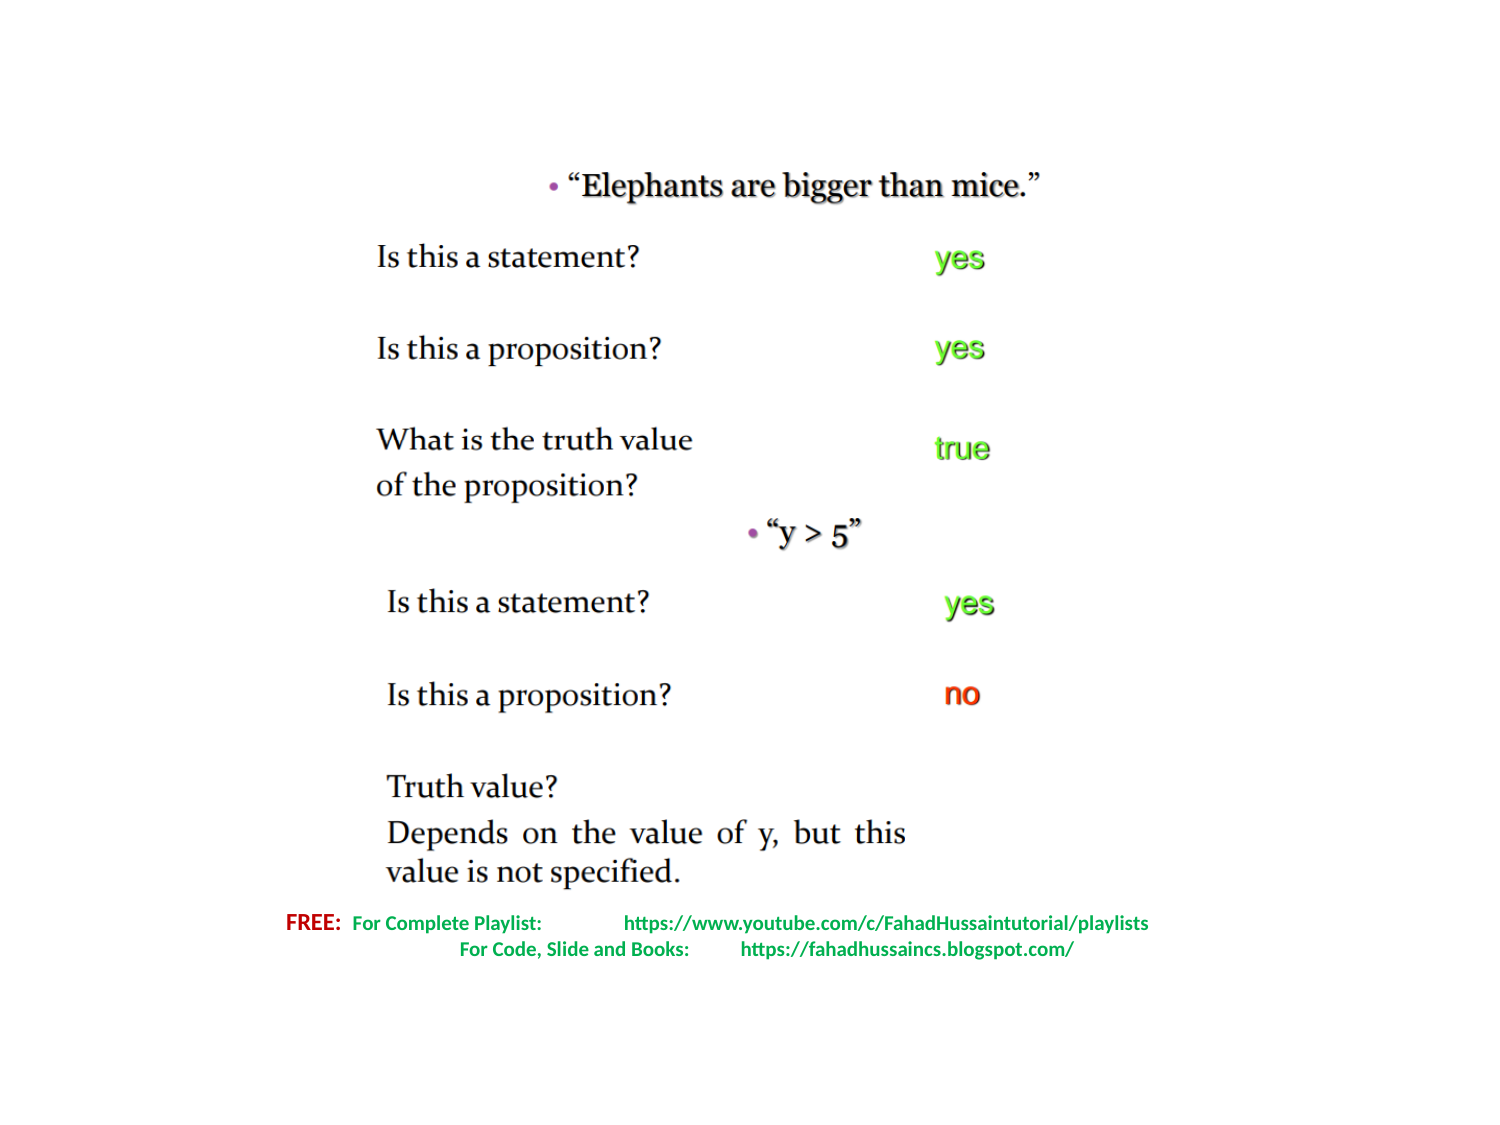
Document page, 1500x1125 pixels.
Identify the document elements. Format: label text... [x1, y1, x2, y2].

picture [348, 147, 1096, 909]
text_box FREE: For Complete Playlist: https://www.youtube.com/c/FahadHussaintutorial/playlists For Code, Slide and Books: https://fahadhussaincs.blogspot.com/ [271, 898, 1287, 968]
